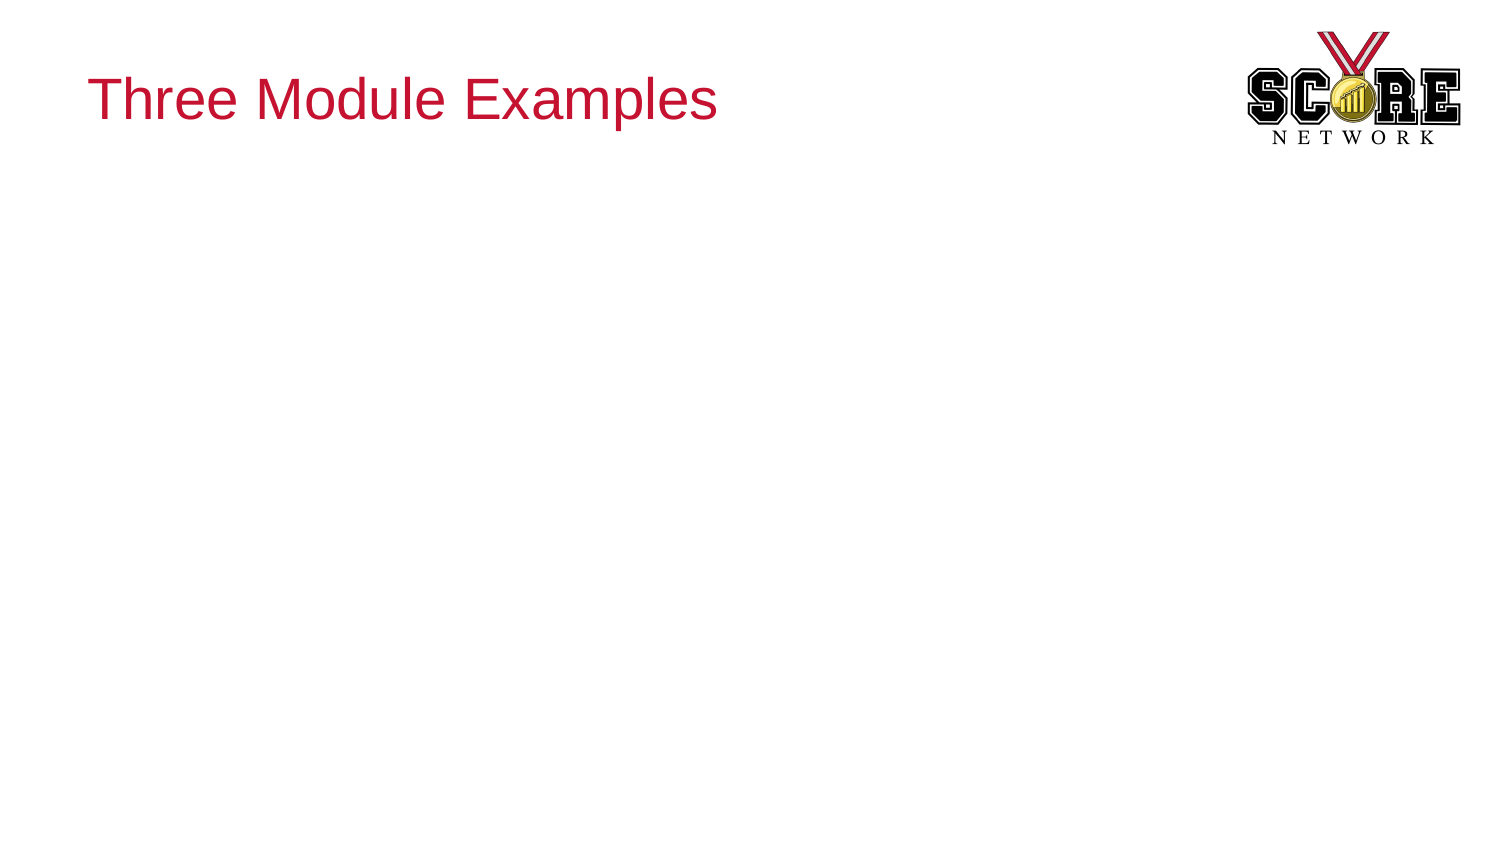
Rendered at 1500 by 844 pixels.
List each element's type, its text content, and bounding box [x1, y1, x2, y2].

picture [1162, 0, 1500, 229]
title Three Module Examples [86, 61, 1054, 132]
